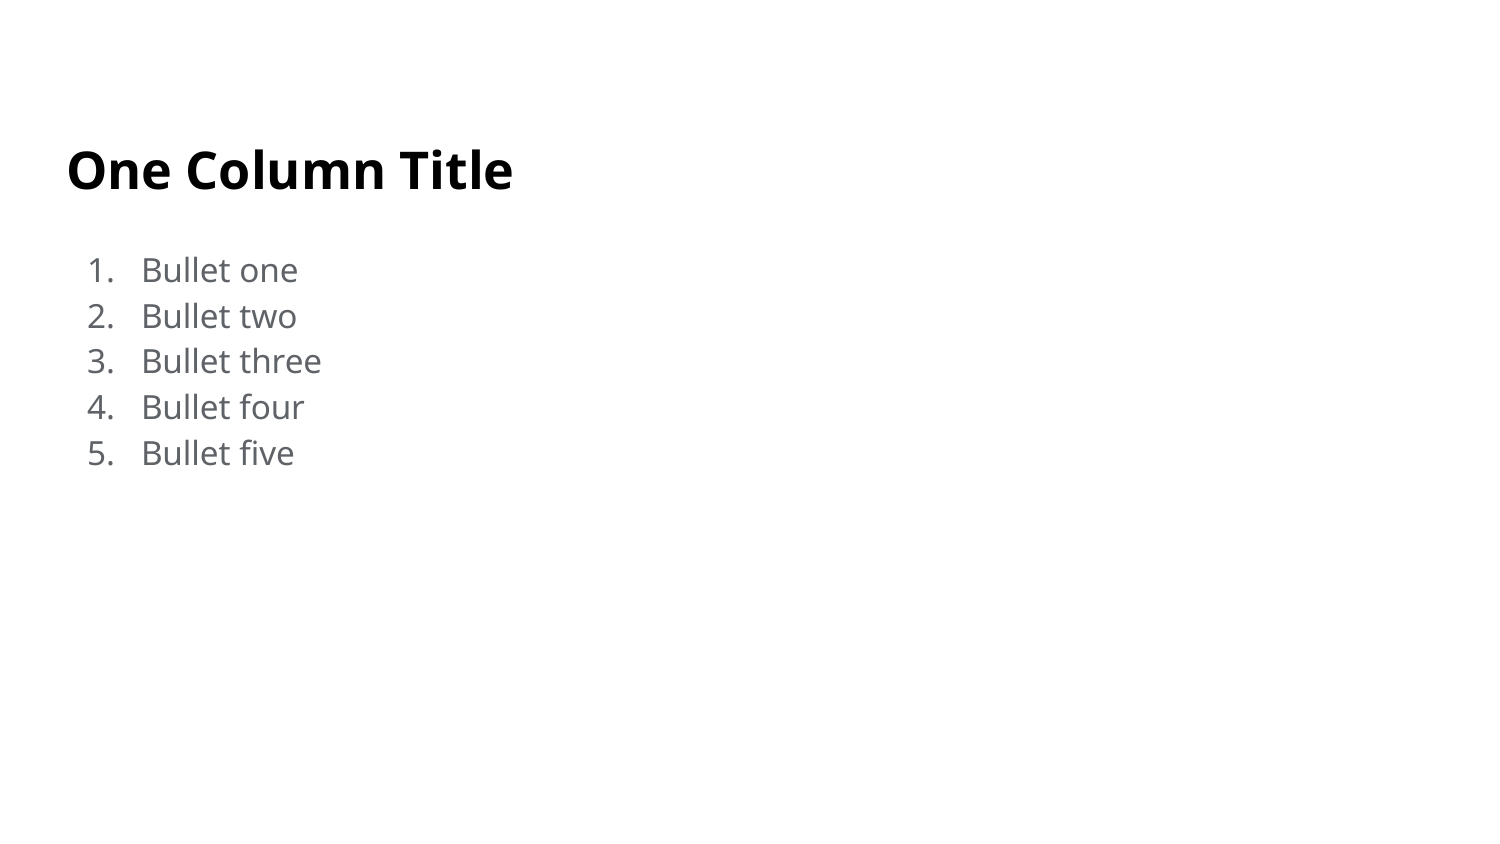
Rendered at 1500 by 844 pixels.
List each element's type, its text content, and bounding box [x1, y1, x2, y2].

list Bullet one Bullet two Bullet three Bullet four Bullet five [51, 227, 669, 750]
title One Column Title [51, 91, 536, 216]
